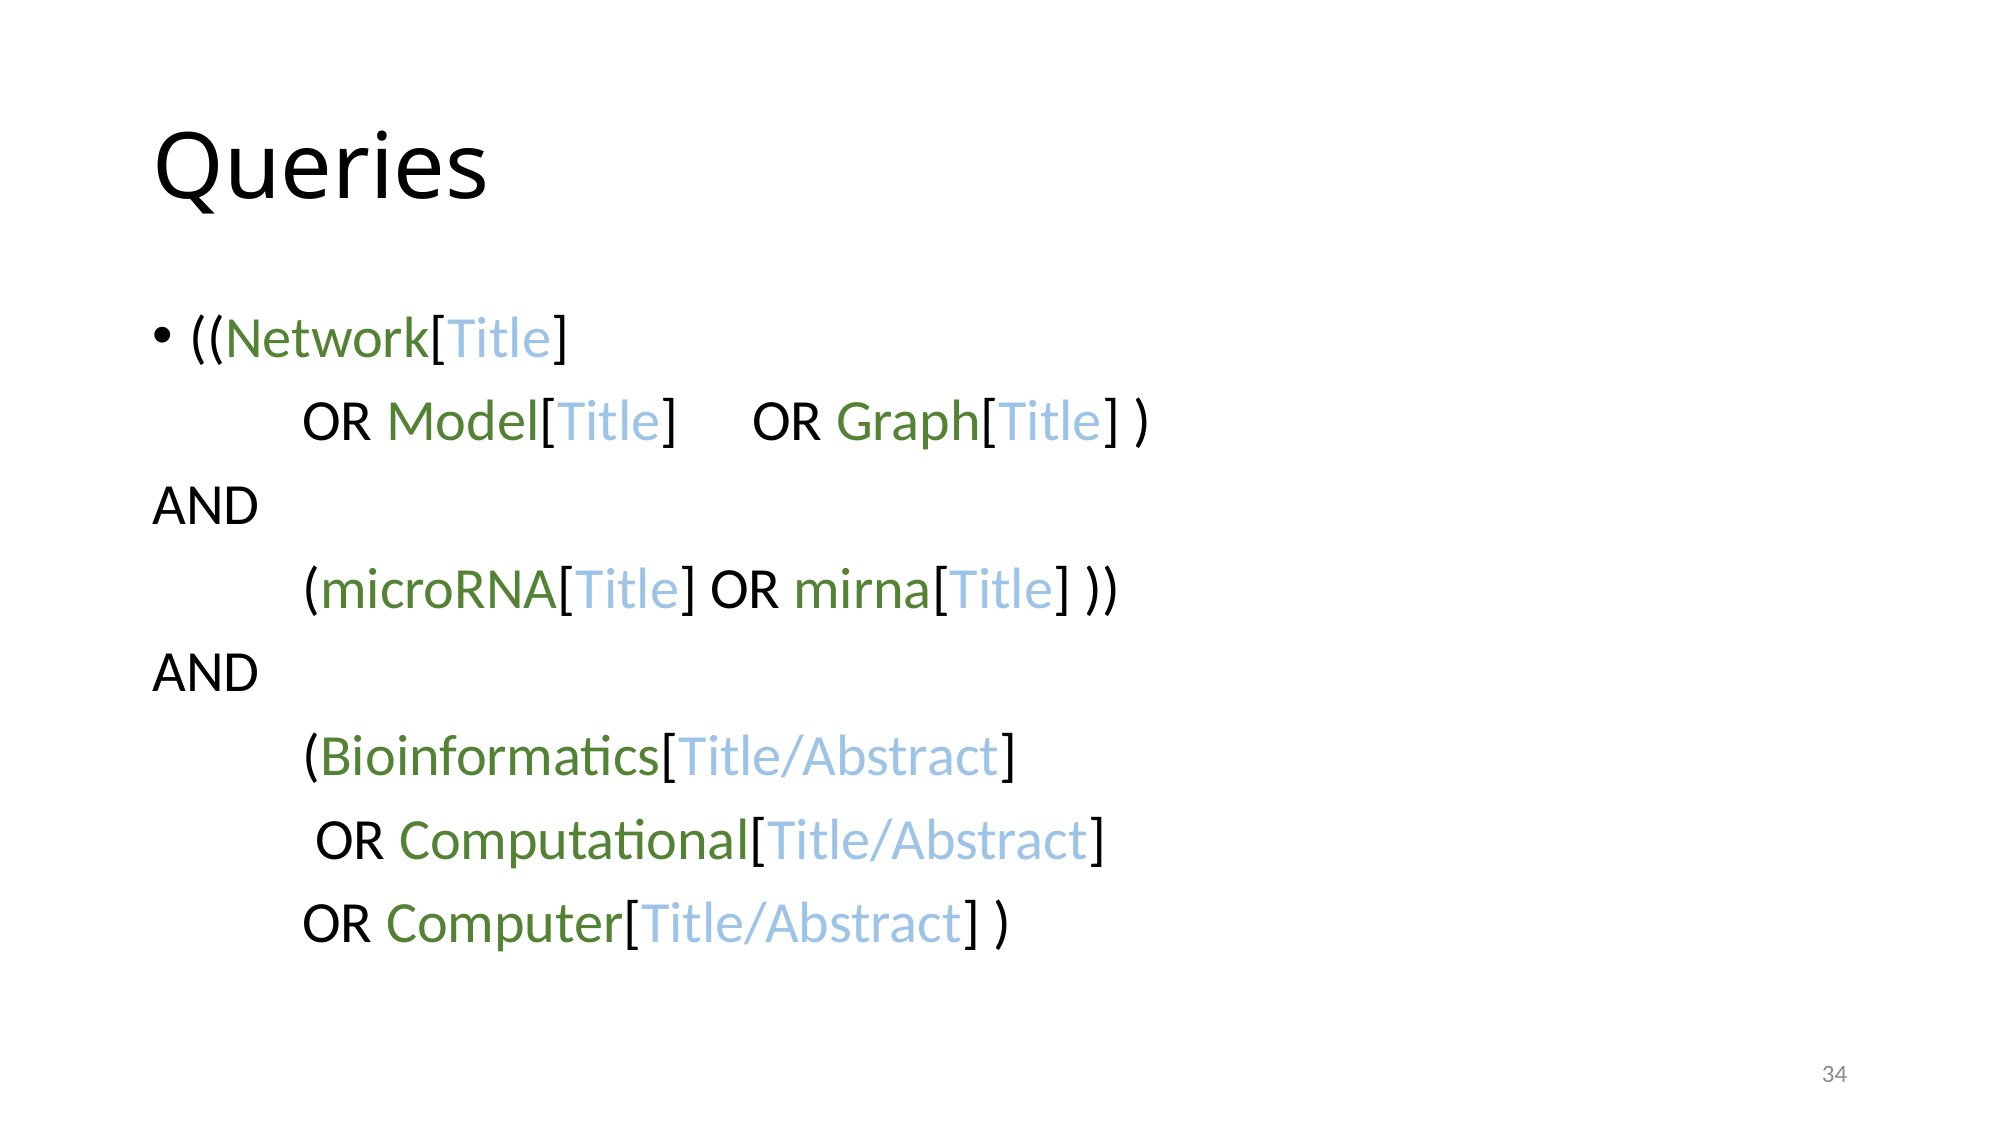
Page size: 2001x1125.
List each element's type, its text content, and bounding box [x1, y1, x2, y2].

slide_number 34 [1412, 1042, 1863, 1103]
title Queries [137, 59, 1863, 278]
list ((Network[Title] OR Model[Title] OR Graph[Title] ) AND (microRNA[Title] OR mirna[Title] )) AND (Bioinformatics[Title/Abstract] OR Computational[Title/Abstract] OR Computer[Title/Abstract] ) [137, 299, 1863, 1014]
